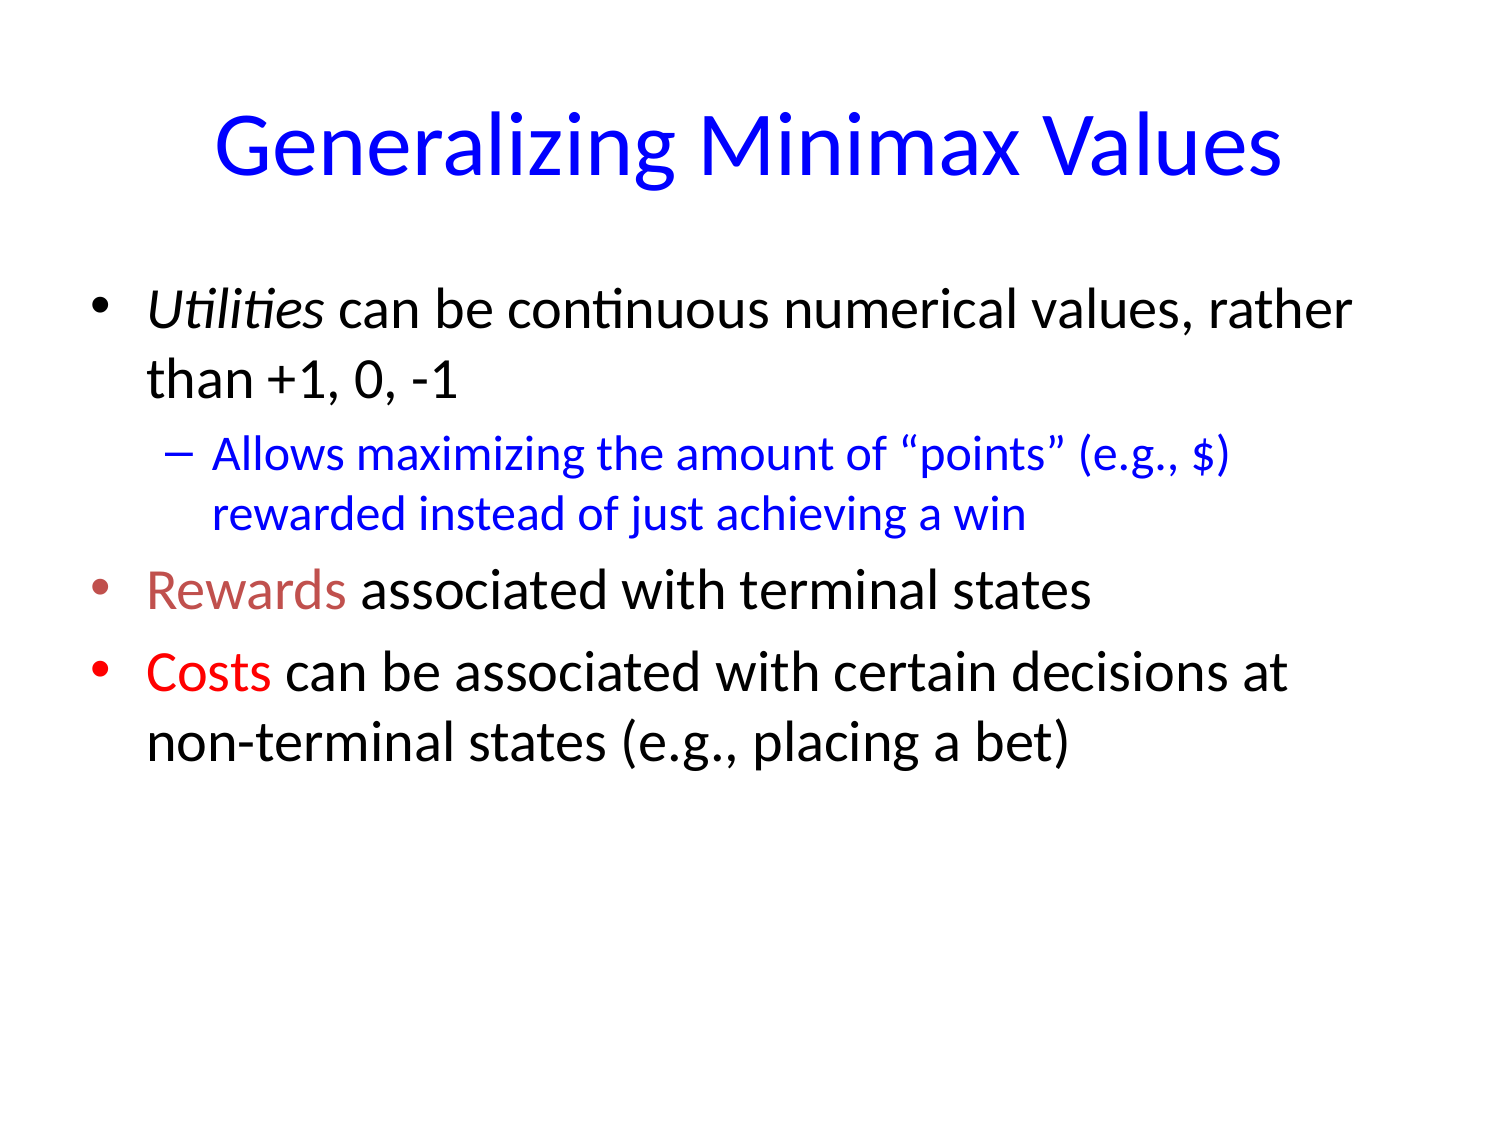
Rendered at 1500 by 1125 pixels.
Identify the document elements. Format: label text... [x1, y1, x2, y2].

list Utilities can be continuous numerical values, rather than +1, 0, -1 Allows maximizing the amount of “points” (e.g., $) rewarded instead of just achieving a win Rewards associated with terminal states Costs can be associated with certain decisions at non-terminal states (e.g., placing a bet) [74, 262, 1426, 1006]
title Generalizing Minimax Values [74, 44, 1426, 233]
